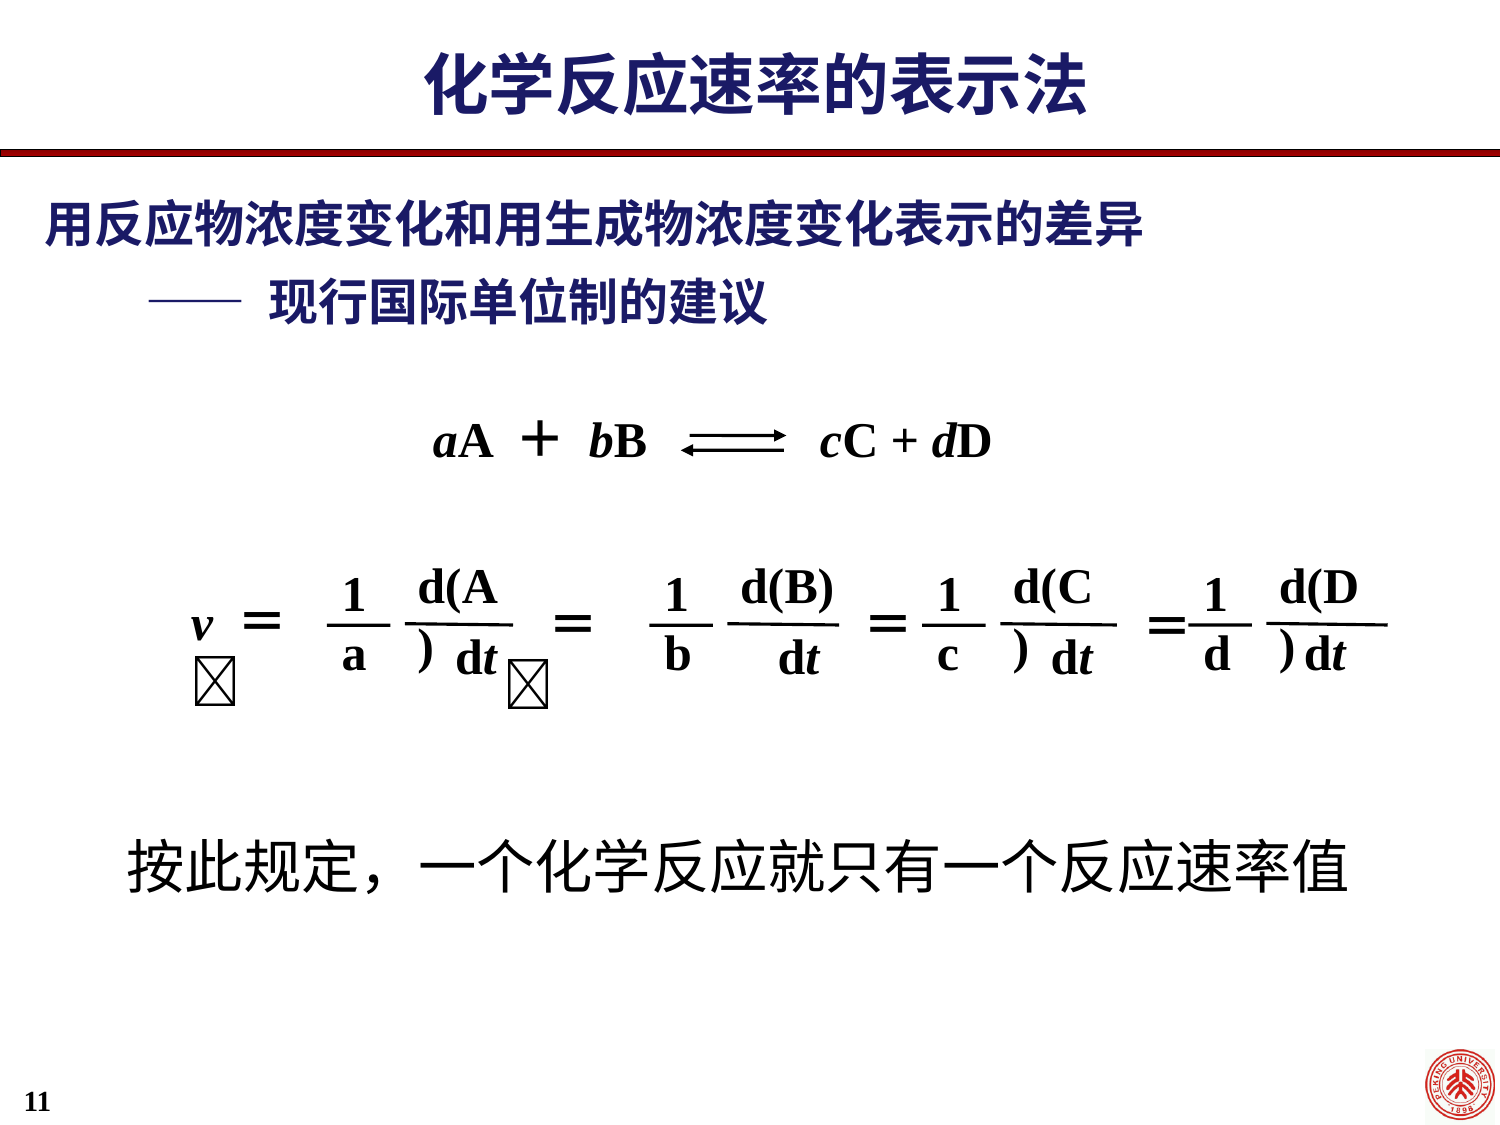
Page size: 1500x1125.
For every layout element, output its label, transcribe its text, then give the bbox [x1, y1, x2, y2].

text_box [175, 546, 1388, 694]
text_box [417, 399, 1034, 476]
text_box 按此规定，一个化学反应就只有一个反应速率值 [112, 822, 1427, 908]
text_box 用反应物浓度变化和用生成物浓度变化表示的差异 —— 现行国际单位制的建议 [29, 160, 1435, 338]
text_box [0, 149, 1500, 157]
footer 11 [0, 1074, 76, 1113]
text_box 化学反应速率的表示法 [171, 20, 1341, 146]
picture [1425, 1049, 1495, 1125]
